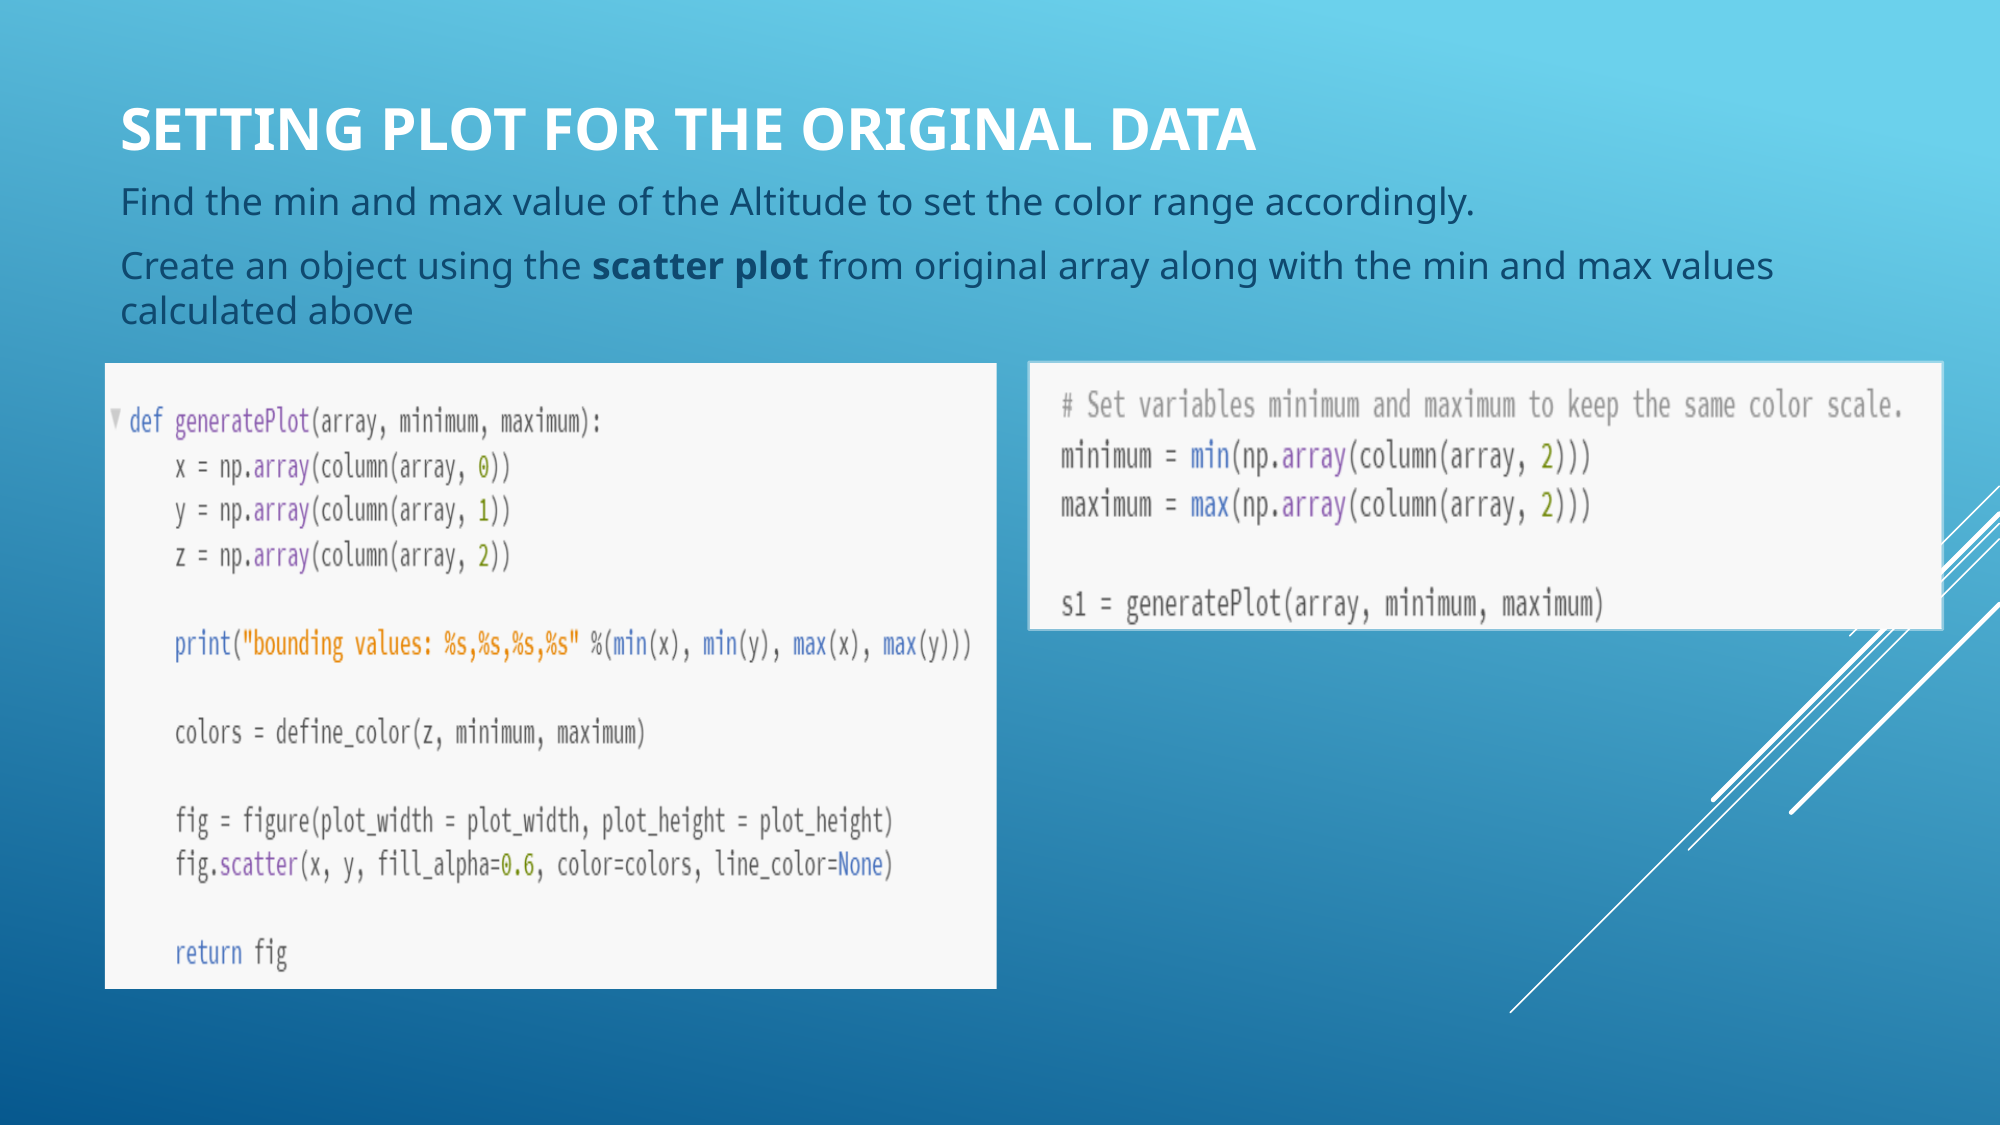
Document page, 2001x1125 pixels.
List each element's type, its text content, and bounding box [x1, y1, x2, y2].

picture [104, 363, 997, 989]
list Find the min and max value of the Altitude to set the color range accordingly. Create an object using the scatter plot from original array along with the min and max values calculated above [105, 170, 1942, 350]
title Setting PLOT for the Original DATA [105, 80, 1518, 170]
picture [1029, 363, 1942, 629]
